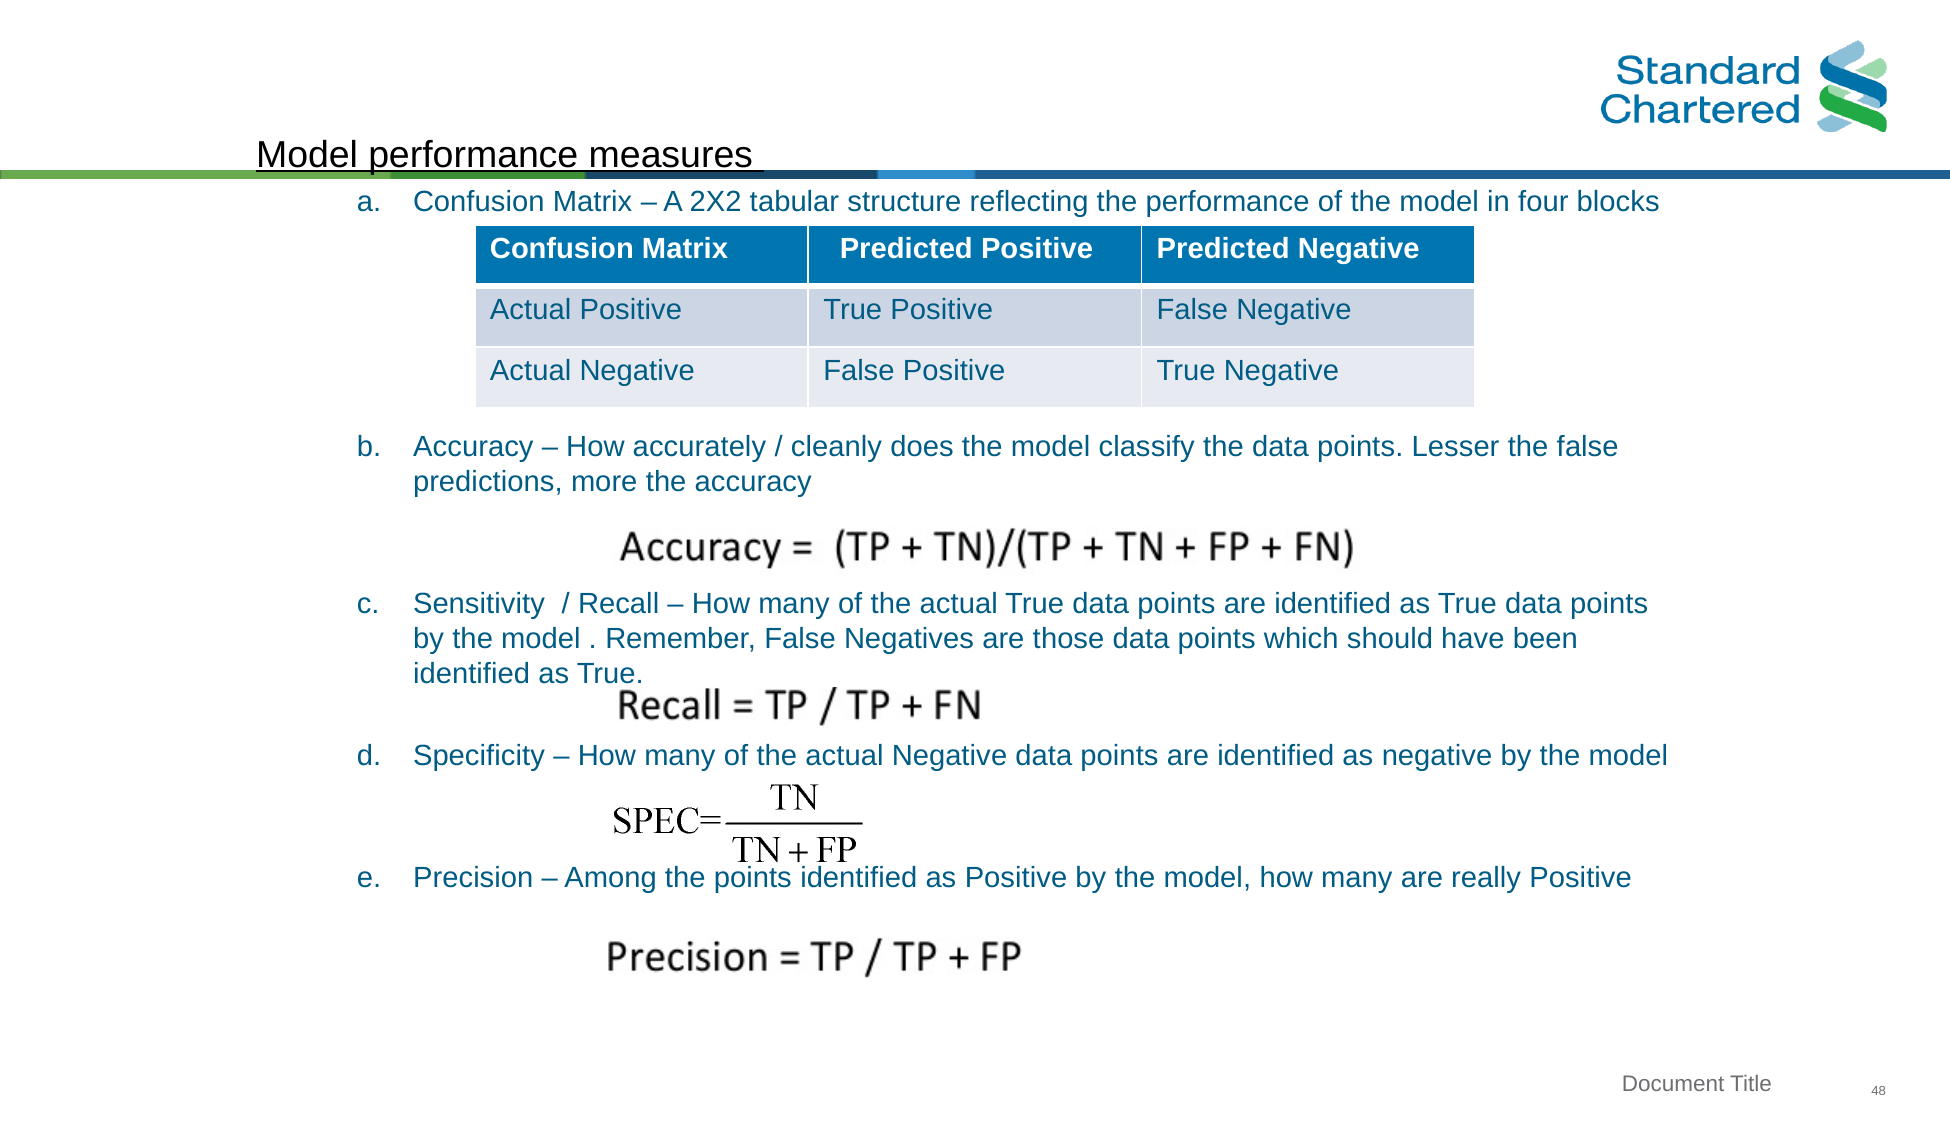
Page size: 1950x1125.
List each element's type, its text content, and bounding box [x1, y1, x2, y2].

picture [604, 937, 1025, 979]
picture [612, 524, 1364, 575]
table_cell True Negative [1142, 348, 1474, 407]
table_cell False Negative [1142, 289, 1474, 346]
picture [0, 170, 258, 179]
picture [1638, 170, 1950, 179]
picture [612, 687, 997, 729]
table_cell True Positive [809, 289, 1141, 346]
table_cell Actual Negative [476, 348, 807, 407]
table_header Predicted Positive [809, 226, 1141, 283]
table_cell False Positive [809, 348, 1141, 407]
table_header Predicted Negative [1142, 226, 1474, 283]
table_cell Actual Positive [476, 289, 807, 346]
title Model performance measures [255, 107, 1638, 175]
table_header Confusion Matrix [476, 226, 807, 283]
picture [612, 779, 863, 863]
text_box Confusion Matrix – A 2X2 tabular structure reflecting the performance of the model in four blocks Accuracy – How accurately / cleanly does the model classify the data points. Lesser the false predictions, more the accuracy Sensitivity / Recall – How many of the actual True data points are identified as True data points by the model . Remember, False Negatives are those data points which should have been identified as True. Specificity – How many of the actual Negative data points are identified as negative by the model Precision – Among the points identified as Positive by the model, how many are really Positive [258, 174, 1702, 901]
